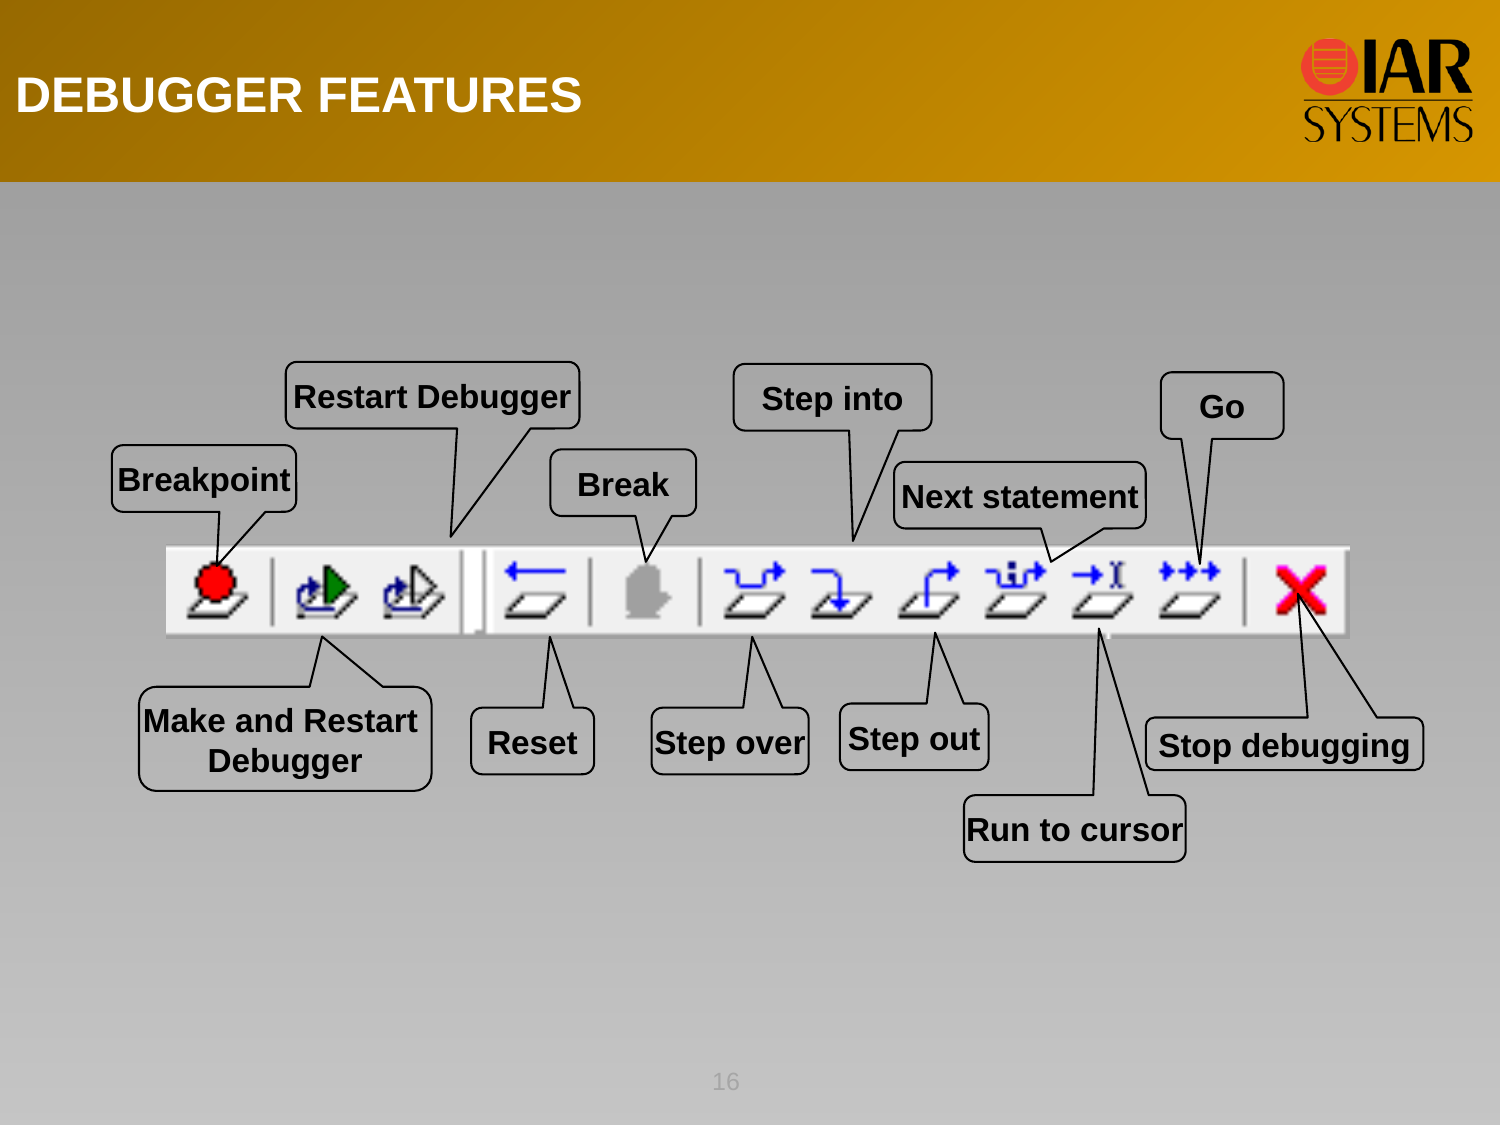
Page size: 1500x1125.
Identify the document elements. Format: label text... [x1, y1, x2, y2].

text_box Stop debugging [1145, 647, 1424, 771]
text_box Break [550, 449, 697, 542]
picture [166, 544, 1351, 640]
text_box 16 [550, 1050, 901, 1111]
text_box Step into [733, 363, 932, 541]
text_box Next statement [894, 461, 1146, 542]
text_box Breakpoint [111, 445, 297, 542]
text_box Go [1160, 372, 1284, 542]
picture [1301, 25, 1473, 156]
text_box Step over [651, 647, 809, 775]
text_box Run to cursor [964, 647, 1186, 862]
text_box Make and Restart Debugger [139, 647, 432, 791]
list DEBUGGER FEATURES [0, 0, 1270, 185]
text_box Restart Debugger [285, 361, 580, 537]
text_box Step out [839, 647, 989, 771]
text_box Reset [471, 647, 595, 775]
